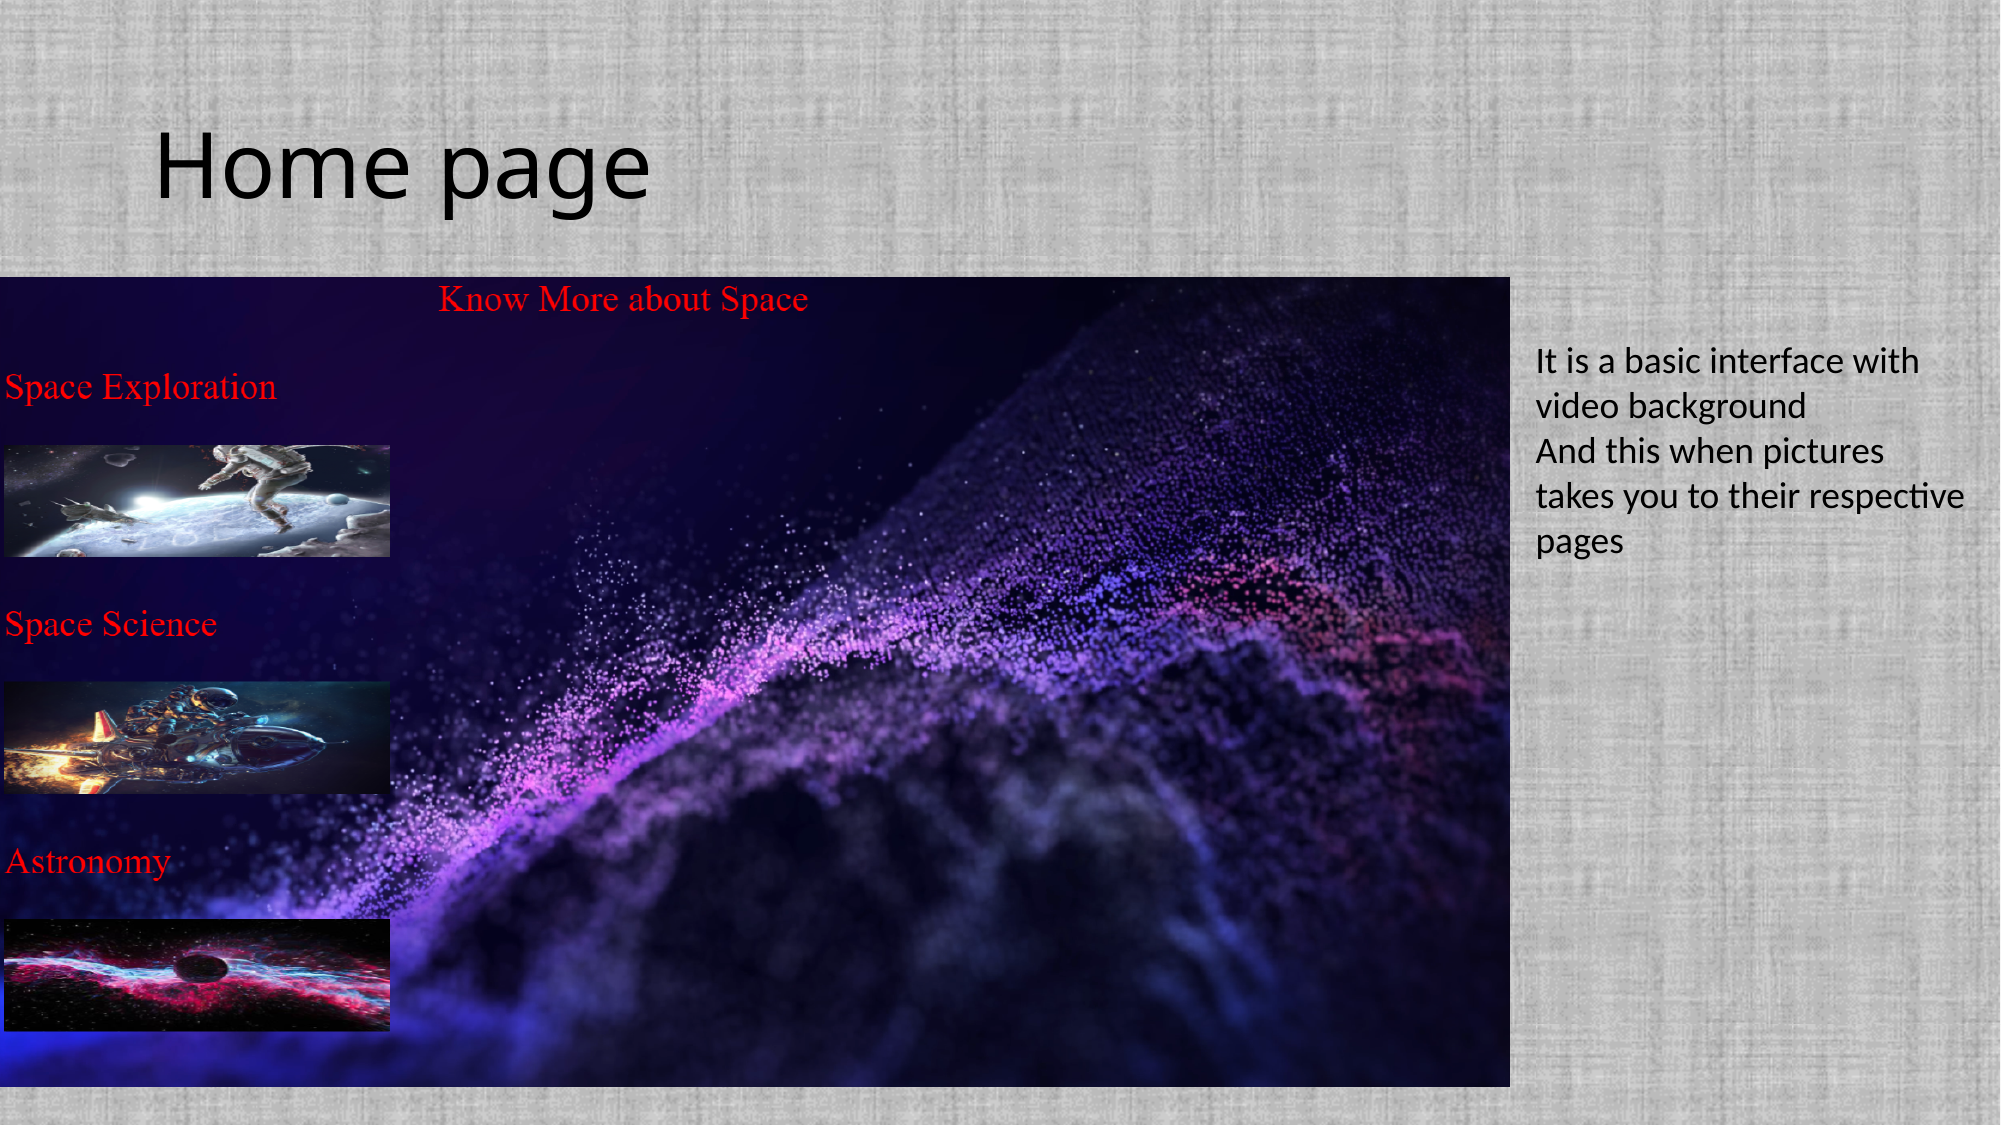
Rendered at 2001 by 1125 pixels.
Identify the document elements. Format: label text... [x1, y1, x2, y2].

picture [0, 0, 2001, 1125]
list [0, 277, 1510, 1087]
text_box It is a basic interface with video background And this when pictures takes you to their respective pages [1520, 328, 1983, 569]
title Home page [137, 59, 1863, 278]
